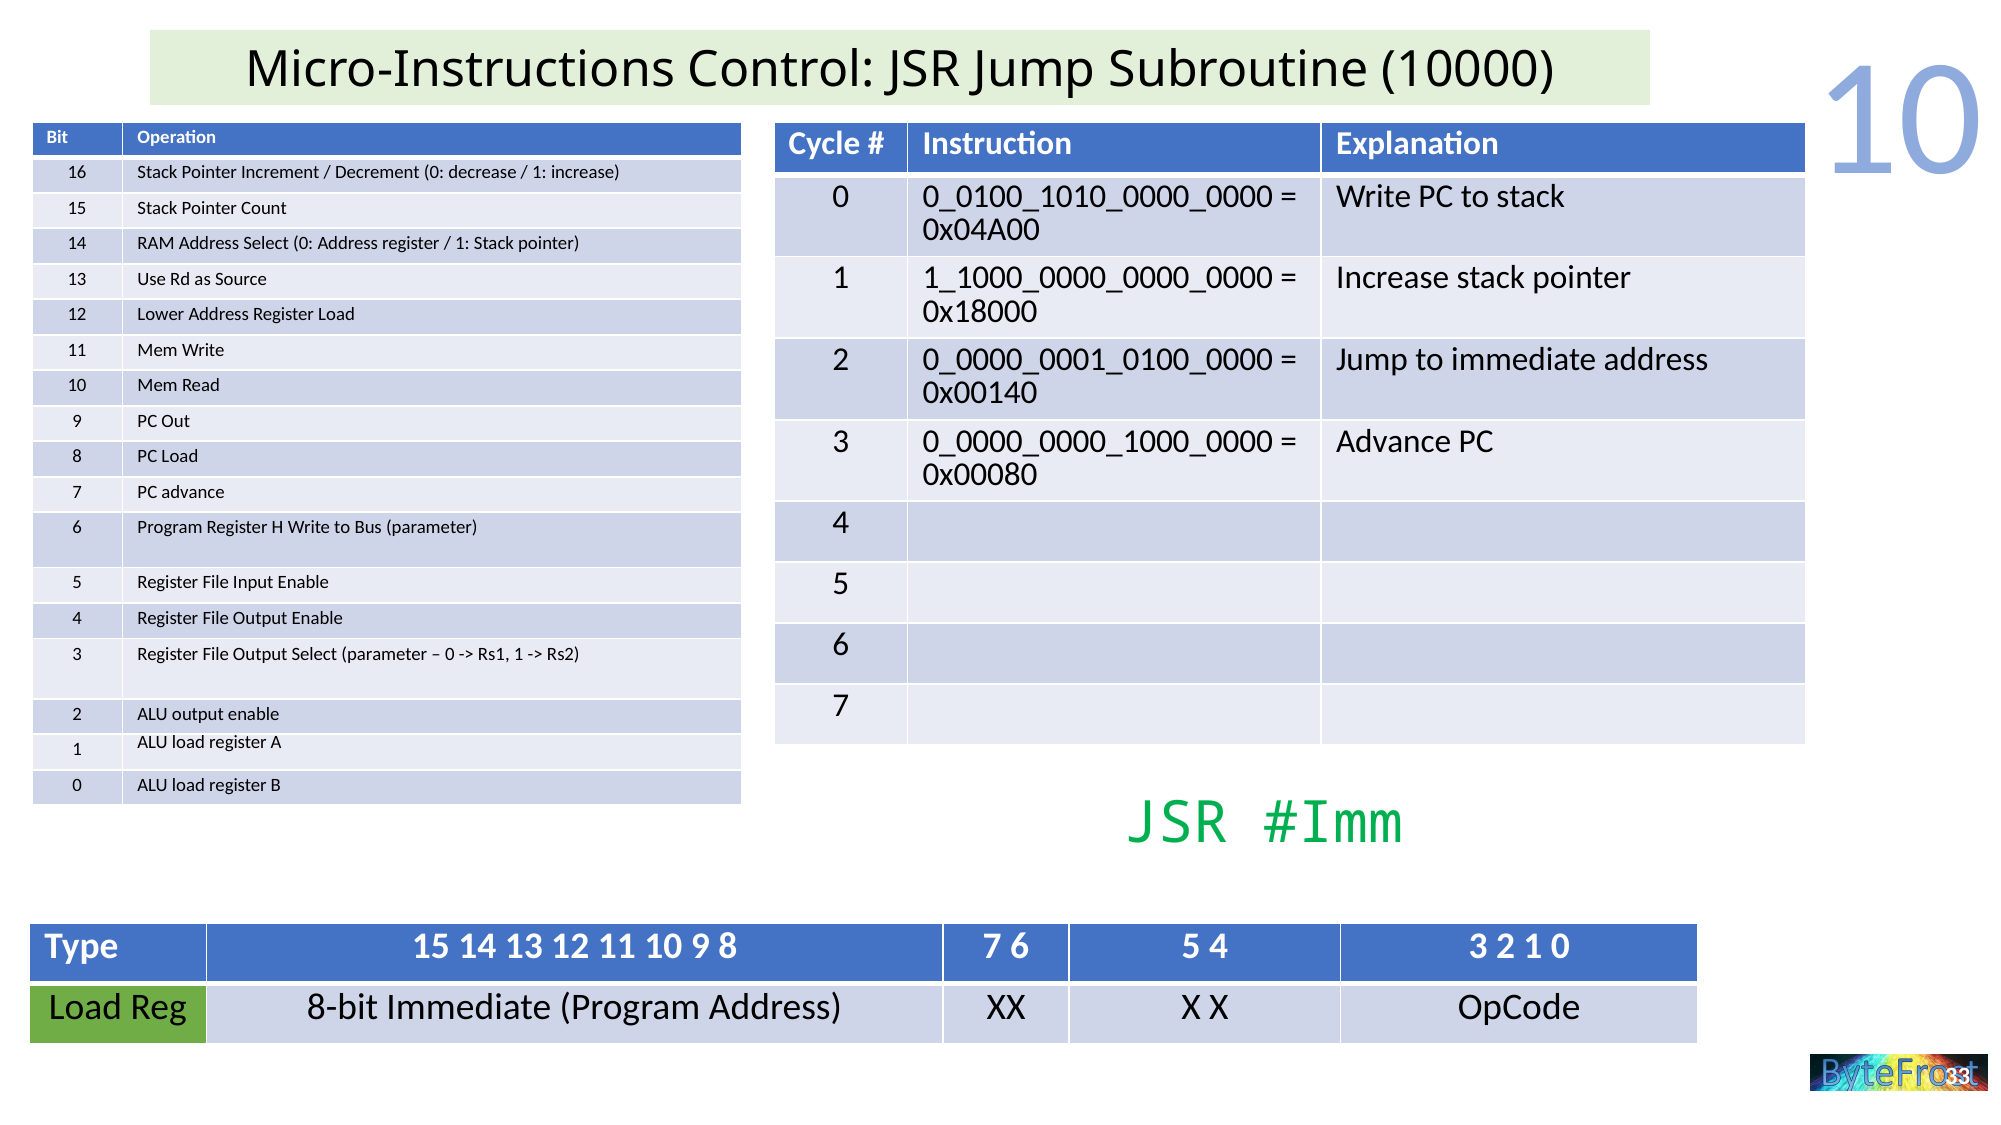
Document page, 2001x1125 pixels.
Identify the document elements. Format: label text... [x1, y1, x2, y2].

table_cell [908, 563, 1320, 622]
table_cell PC advance [123, 478, 741, 511]
table_cell 1_1000_0000_0000_0000 = 0x18000 [908, 257, 1320, 337]
table_cell Program Register H Write to Bus (parameter) [123, 513, 741, 567]
table_cell Stack Pointer Increment / Decrement (0: decrease / 1: increase) [123, 160, 741, 192]
table_cell [1322, 502, 1805, 561]
table_cell Write PC to stack [1322, 178, 1805, 256]
table_cell 2 [33, 700, 122, 733]
table_cell [1322, 685, 1805, 744]
table_cell 9 [33, 407, 122, 440]
table_cell 4 [33, 604, 122, 638]
table_cell 3 [33, 639, 122, 698]
table_cell PC Out [123, 407, 741, 440]
table_header Operation [123, 123, 741, 155]
table_cell Jump to immediate address [1322, 339, 1805, 419]
table_cell Use Rd as Source [123, 265, 741, 298]
table_cell Load Reg [30, 986, 206, 1043]
table_cell 0_0000_0000_1000_0000 = 0x00080 [908, 421, 1320, 500]
table_cell 5 [775, 563, 907, 622]
picture [1810, 1054, 1988, 1091]
table_cell 12 [33, 300, 122, 334]
table_cell 16 [33, 160, 122, 192]
table_cell [1322, 563, 1805, 622]
table_cell Stack Pointer Count [123, 194, 741, 227]
title Micro-Instructions Control: JSR Jump Subroutine (10000) [150, 29, 1650, 105]
table_cell Mem Read [123, 371, 741, 405]
table_cell Lower Address Register Load [123, 300, 741, 334]
table_header Explanation [1322, 123, 1799, 172]
table_cell 6 [775, 624, 907, 683]
table_cell 0 [33, 771, 122, 804]
table_cell 11 [33, 336, 122, 369]
table_cell 5 [33, 568, 122, 602]
table_cell ALU load register B [123, 771, 741, 804]
table_cell Mem Write [123, 336, 741, 369]
table_cell [908, 685, 1320, 744]
table_cell 10 [33, 371, 122, 405]
table_cell 0_0100_1010_0000_0000 = 0x04A00 [908, 178, 1320, 256]
table_cell 0_0000_0001_0100_0000 = 0x00140 [908, 339, 1320, 419]
table_header 5 4 [1070, 924, 1340, 981]
table_header Type [30, 924, 206, 981]
table_cell 8-bit Immediate (Program Address) [207, 986, 942, 1043]
table_cell 1 [775, 257, 907, 337]
table_header Instruction [908, 123, 1320, 172]
text_box 33 [1535, 1044, 1986, 1105]
table_cell 0 [775, 178, 907, 256]
table_header Cycle # [775, 123, 907, 172]
table_cell 13 [33, 265, 122, 298]
table_cell X X [1070, 986, 1340, 1043]
text_box 10 [1799, 0, 1999, 215]
table_cell 2 [775, 339, 907, 419]
table_cell Register File Input Enable [123, 568, 741, 602]
table_cell 14 [33, 229, 122, 263]
table_cell 1 [33, 735, 122, 769]
table_cell [908, 502, 1320, 561]
table_cell 8 [33, 442, 122, 476]
table_cell OpCode [1341, 986, 1697, 1043]
table_cell 7 [33, 478, 122, 511]
table_cell Advance PC [1322, 421, 1805, 500]
table_cell PC Load [123, 442, 741, 476]
table_cell [1322, 624, 1805, 683]
table_header 7 6 [944, 924, 1068, 981]
text_box JSR #Imm [1073, 776, 1419, 862]
table_cell ALU output enable [123, 700, 741, 733]
table_header Bit [33, 123, 122, 155]
table_cell RAM Address Select (0: Address register / 1: Stack pointer) [123, 229, 741, 263]
table_cell Increase stack pointer [1322, 257, 1805, 337]
table_header 15 14 13 12 11 10 9 8 [207, 924, 942, 981]
table_cell Register File Output Select (parameter – 0 -> Rs1, 1 -> Rs2) [123, 639, 741, 698]
table_cell 6 [33, 513, 122, 567]
table_cell 15 [33, 194, 122, 227]
table_cell 3 [775, 421, 907, 500]
table_header 3 2 1 0 [1341, 924, 1697, 981]
table_cell 7 [775, 685, 907, 744]
table_cell 4 [775, 502, 907, 561]
table_cell ALU load register A [123, 735, 741, 769]
table_cell [908, 624, 1320, 683]
table_cell XX [944, 986, 1068, 1043]
table_cell Register File Output Enable [123, 604, 741, 638]
